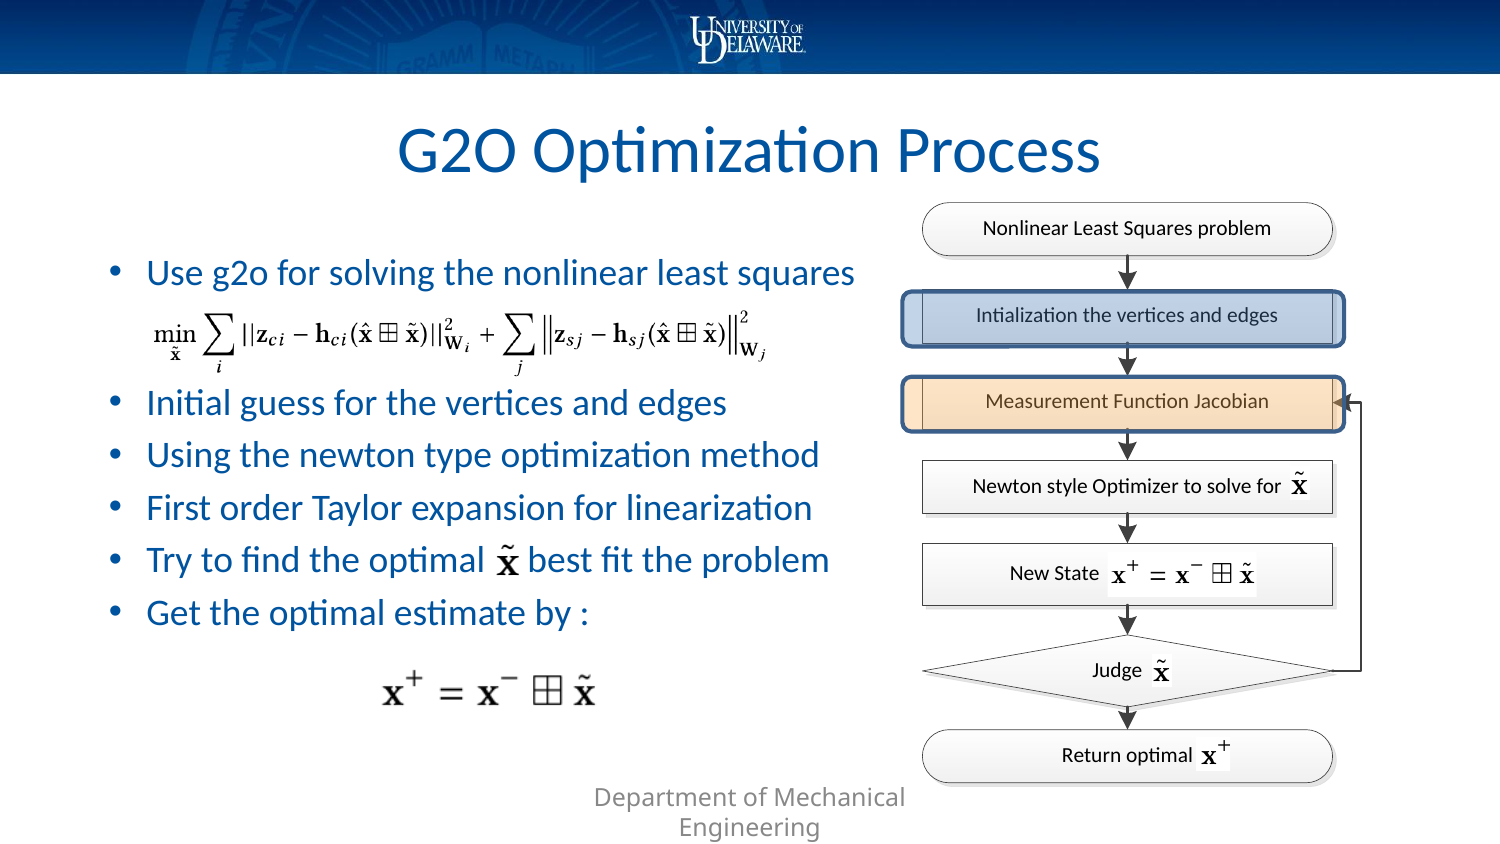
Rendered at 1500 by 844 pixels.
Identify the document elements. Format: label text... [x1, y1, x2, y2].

text_box [900, 374, 913, 434]
title G2O Optimization Process [75, 84, 1425, 207]
text_box [900, 289, 913, 349]
picture [0, 0, 1500, 844]
list Use g2o for solving the nonlinear least squares Initial guess for the vertices and edges Using the newton type optimization method First order Taylor expansion for linearization Try to find the optimal best fit the problem Get the optimal estimate by : [75, 233, 903, 631]
